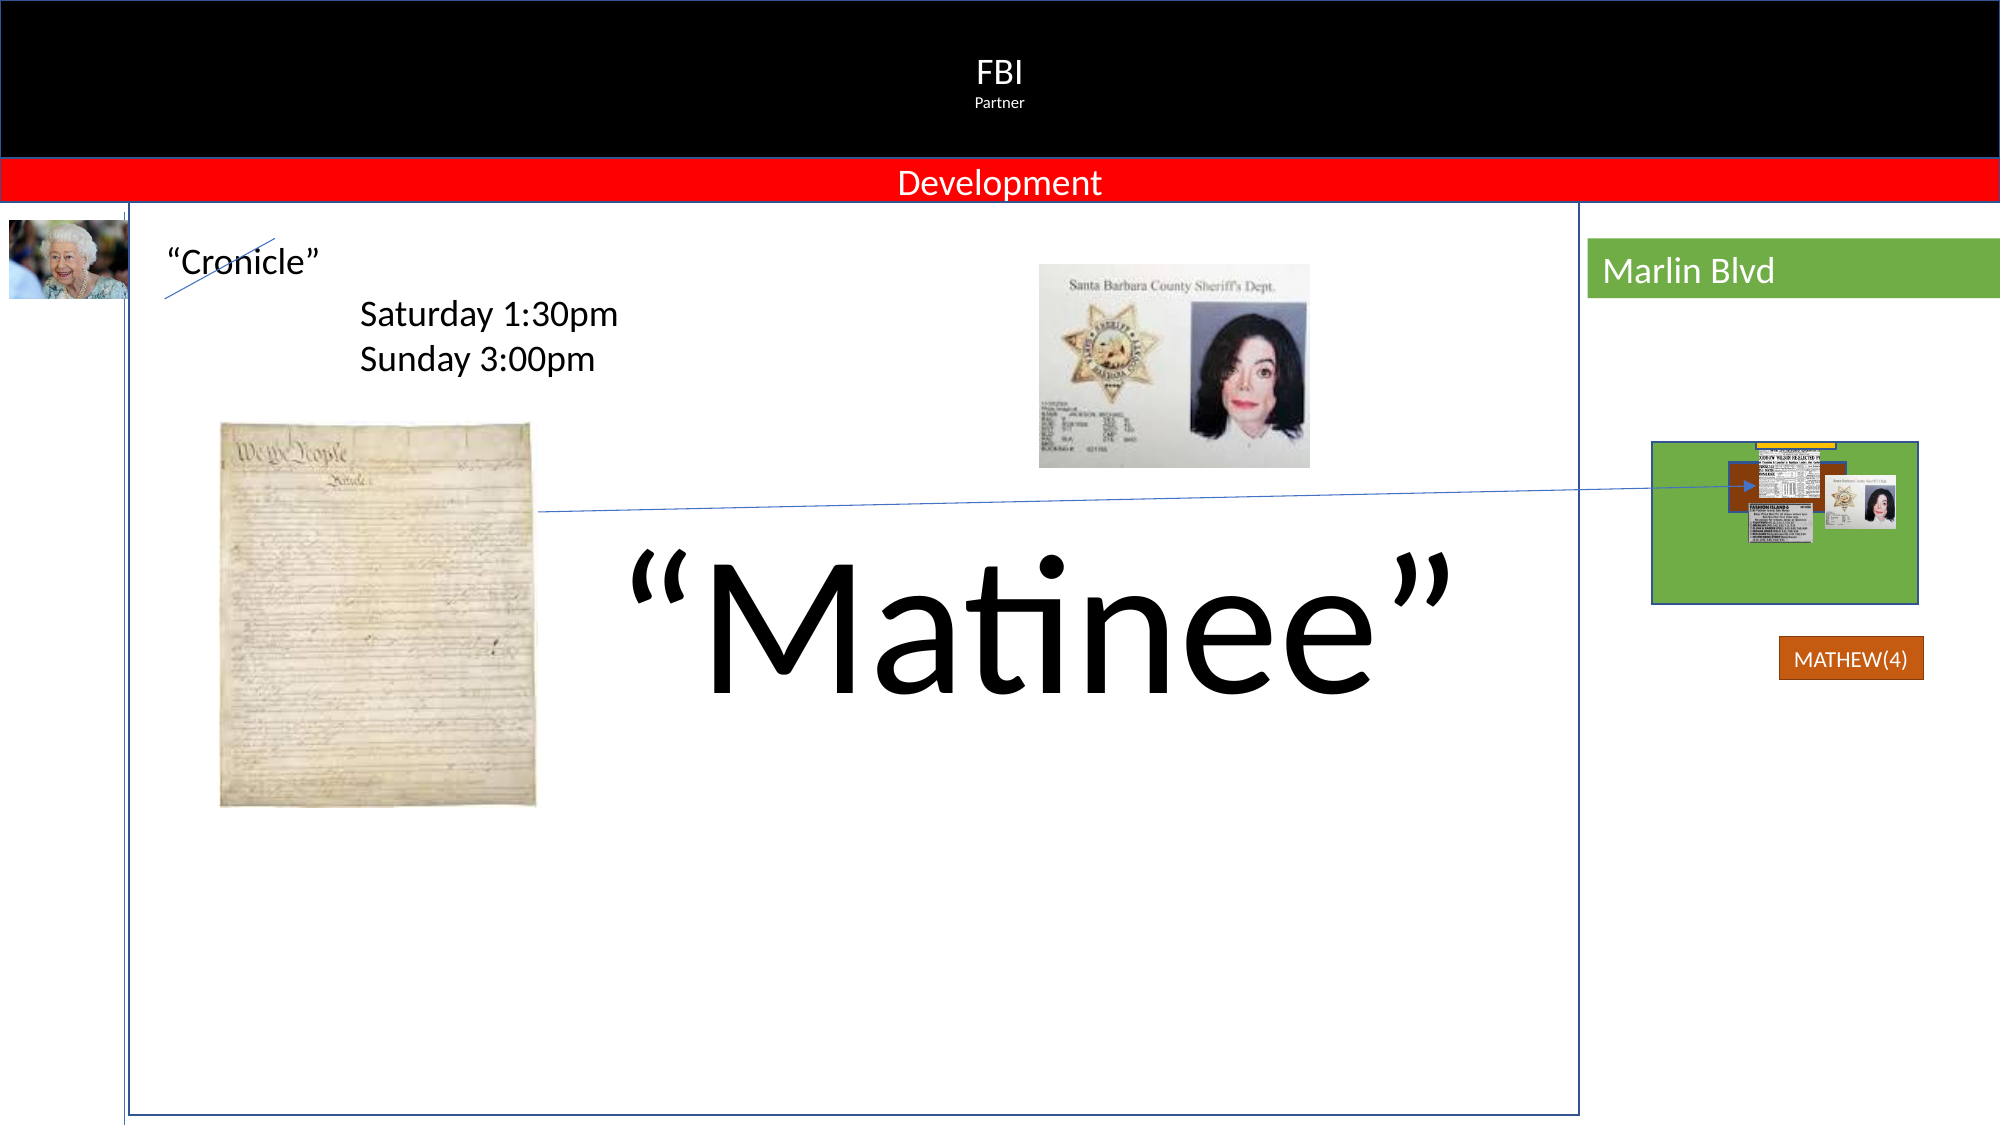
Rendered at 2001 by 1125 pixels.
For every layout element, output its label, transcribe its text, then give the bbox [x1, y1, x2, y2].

text_box [1728, 461, 1847, 513]
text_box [537, 485, 1757, 512]
picture [1748, 503, 1813, 543]
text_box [164, 238, 275, 299]
text_box Development [0, 157, 2000, 203]
text_box [1755, 441, 1837, 450]
text_box FBI Partner [0, 0, 2000, 157]
text_box “Cronicle” [150, 229, 336, 290]
text_box Saturday 1:30pm Sunday 3:00pm [345, 281, 634, 387]
picture [219, 421, 538, 808]
picture [1824, 475, 1896, 529]
picture [9, 220, 128, 300]
text_box Br [128, 201, 1580, 1116]
text_box [1651, 441, 1919, 605]
text_box MATHEW(4) [1779, 636, 1924, 680]
picture [1038, 264, 1310, 468]
text_box Marlin Blvd [1587, 238, 2000, 299]
text_box “Matinee” [600, 512, 1478, 741]
picture [1759, 447, 1820, 498]
